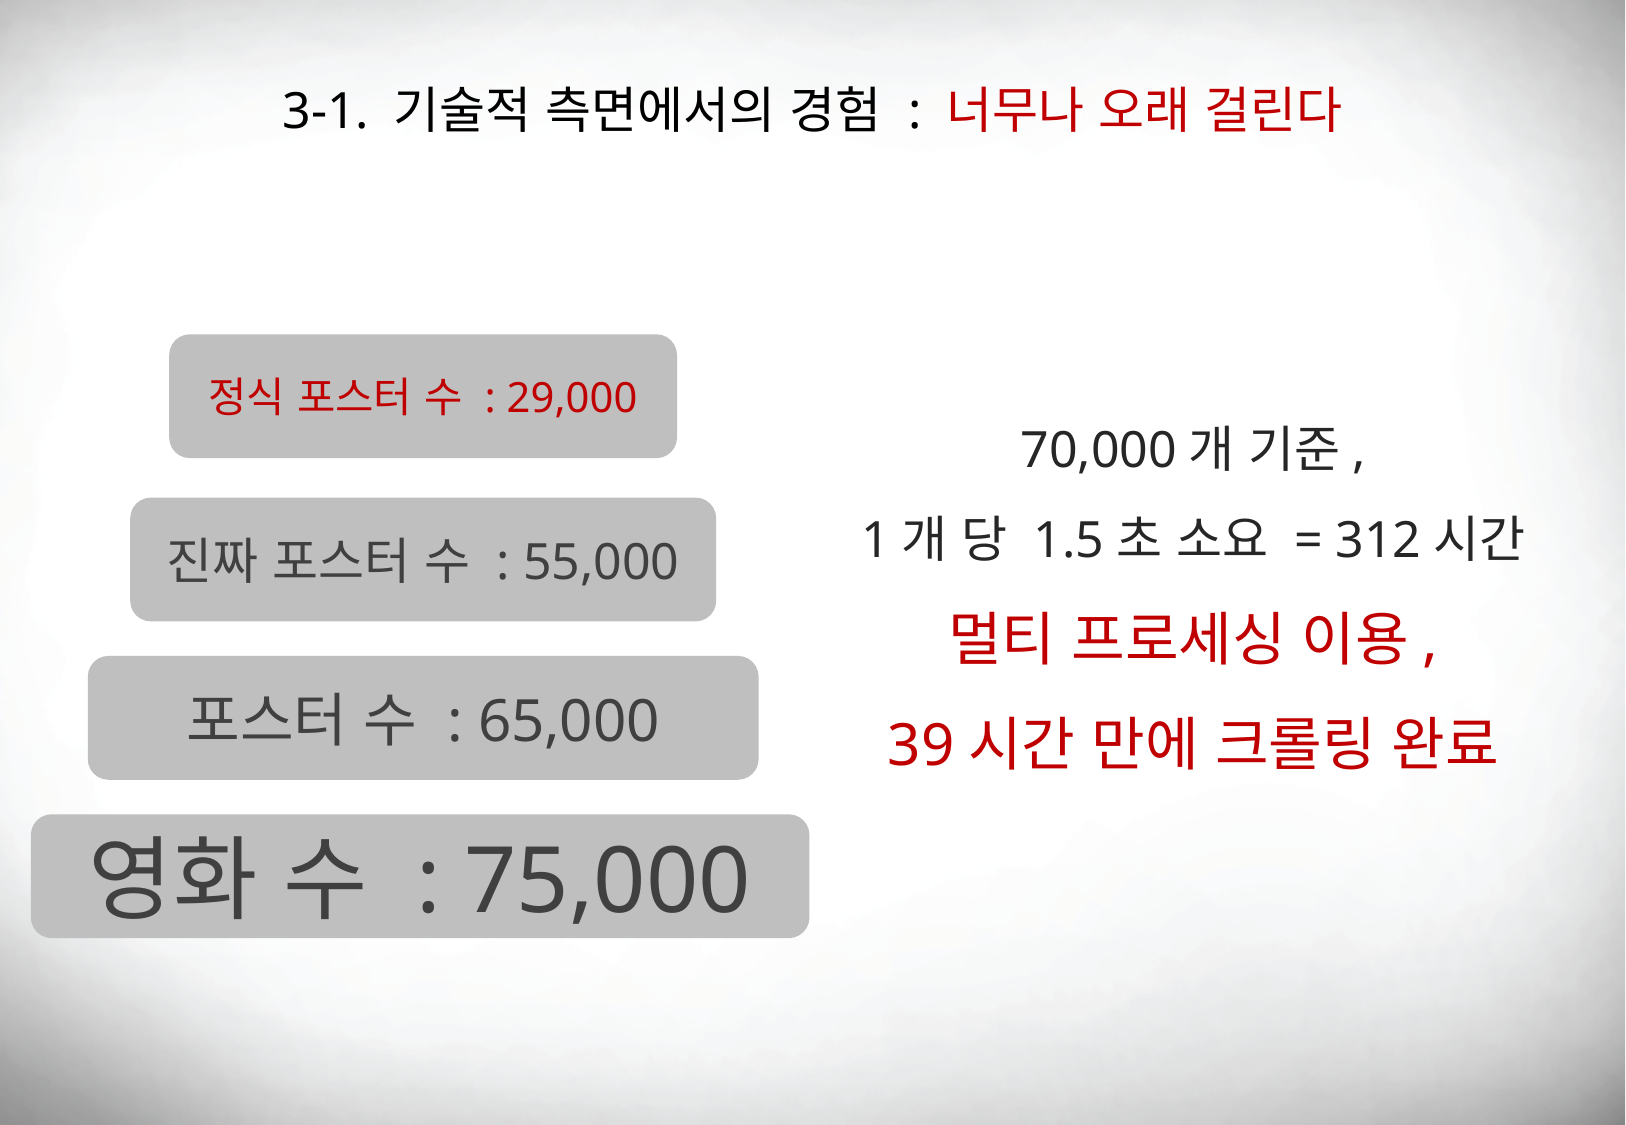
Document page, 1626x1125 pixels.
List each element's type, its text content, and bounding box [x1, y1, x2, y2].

text_box 70,000개 기준, 1개 당 1.5초 소요 = 312시간 멀티 프로세싱 이용, 39시간 만에 크롤링 완료 [846, 379, 1541, 785]
text_box 정식 포스터 수 : 29,000 [168, 333, 679, 460]
text_box 3-1. 기술적 측면에서의 경험 : 너무나 오래 걸린다 [0, 52, 1625, 146]
text_box 진짜 포스터 수 : 55,000 [129, 496, 718, 623]
text_box 포스터 수 : 65,000 [86, 654, 760, 781]
picture [0, 0, 1626, 1125]
text_box 영화 수 : 75,000 [29, 813, 811, 940]
